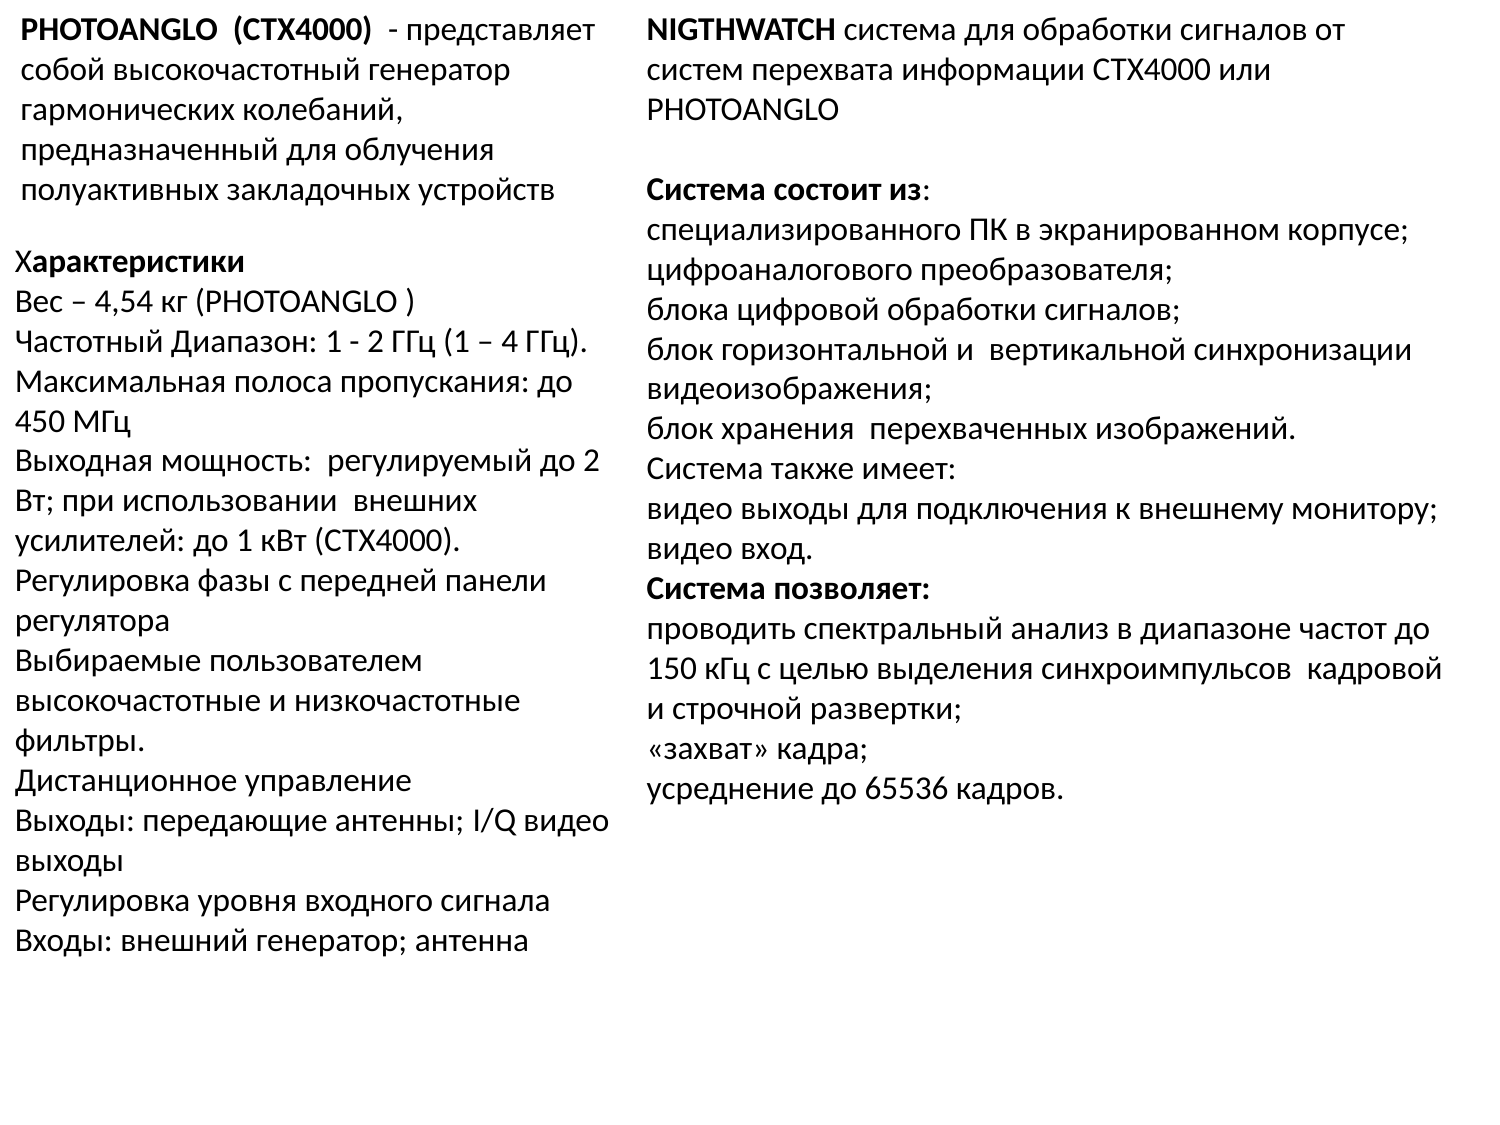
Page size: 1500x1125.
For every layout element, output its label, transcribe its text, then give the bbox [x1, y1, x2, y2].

text_box PHOTOANGLO (CTX4000) - представляет собой высокочастотный генератор гармонических колебаний, предназначенный для облучения полуактивных закладочных устройств [5, 0, 631, 231]
text_box Характеристики Вес – 4,54 кг (PHOTOANGLO ) Частотный Диапазон: 1 - 2 ГГц (1 – 4 ГГц). Максимальная полоса пропускания: до 450 МГц Выходная мощность: регулируемый до 2 Вт; при использовании внешних усилителей: до 1 кВт (CTX4000). Регулировка фазы с передней панели регулятора Выбираемые пользователем высокочастотные и низкочастотные фильтры. Дистанционное управление Выходы: передающие антенны; I/Q видео выходы Регулировка уровня входного сигнала Входы: внешний генератор; антенна [0, 231, 644, 965]
text_box NIGTHWATCH система для обработки сигналов от систем перехвата информации CTX4000 или PHOTOANGLO Система состоит из: специализированного ПК в экранированном корпусе; цифроаналогового преобразователя; блока цифровой обработки сигналов; блок горизонтальной и вертикальной синхронизации видеоизображения; блок хранения перехваченных изображений. Система также имеет: видео выходы для подключения к внешнему монитору; видео вход. Система позволяет: проводить спектральный анализ в диапазоне частот до 150 кГц с целью выделения синхроимпульсов кадровой и строчной развертки; «захват» кадра; усреднение до 65536 кадров. [631, 0, 1459, 814]
